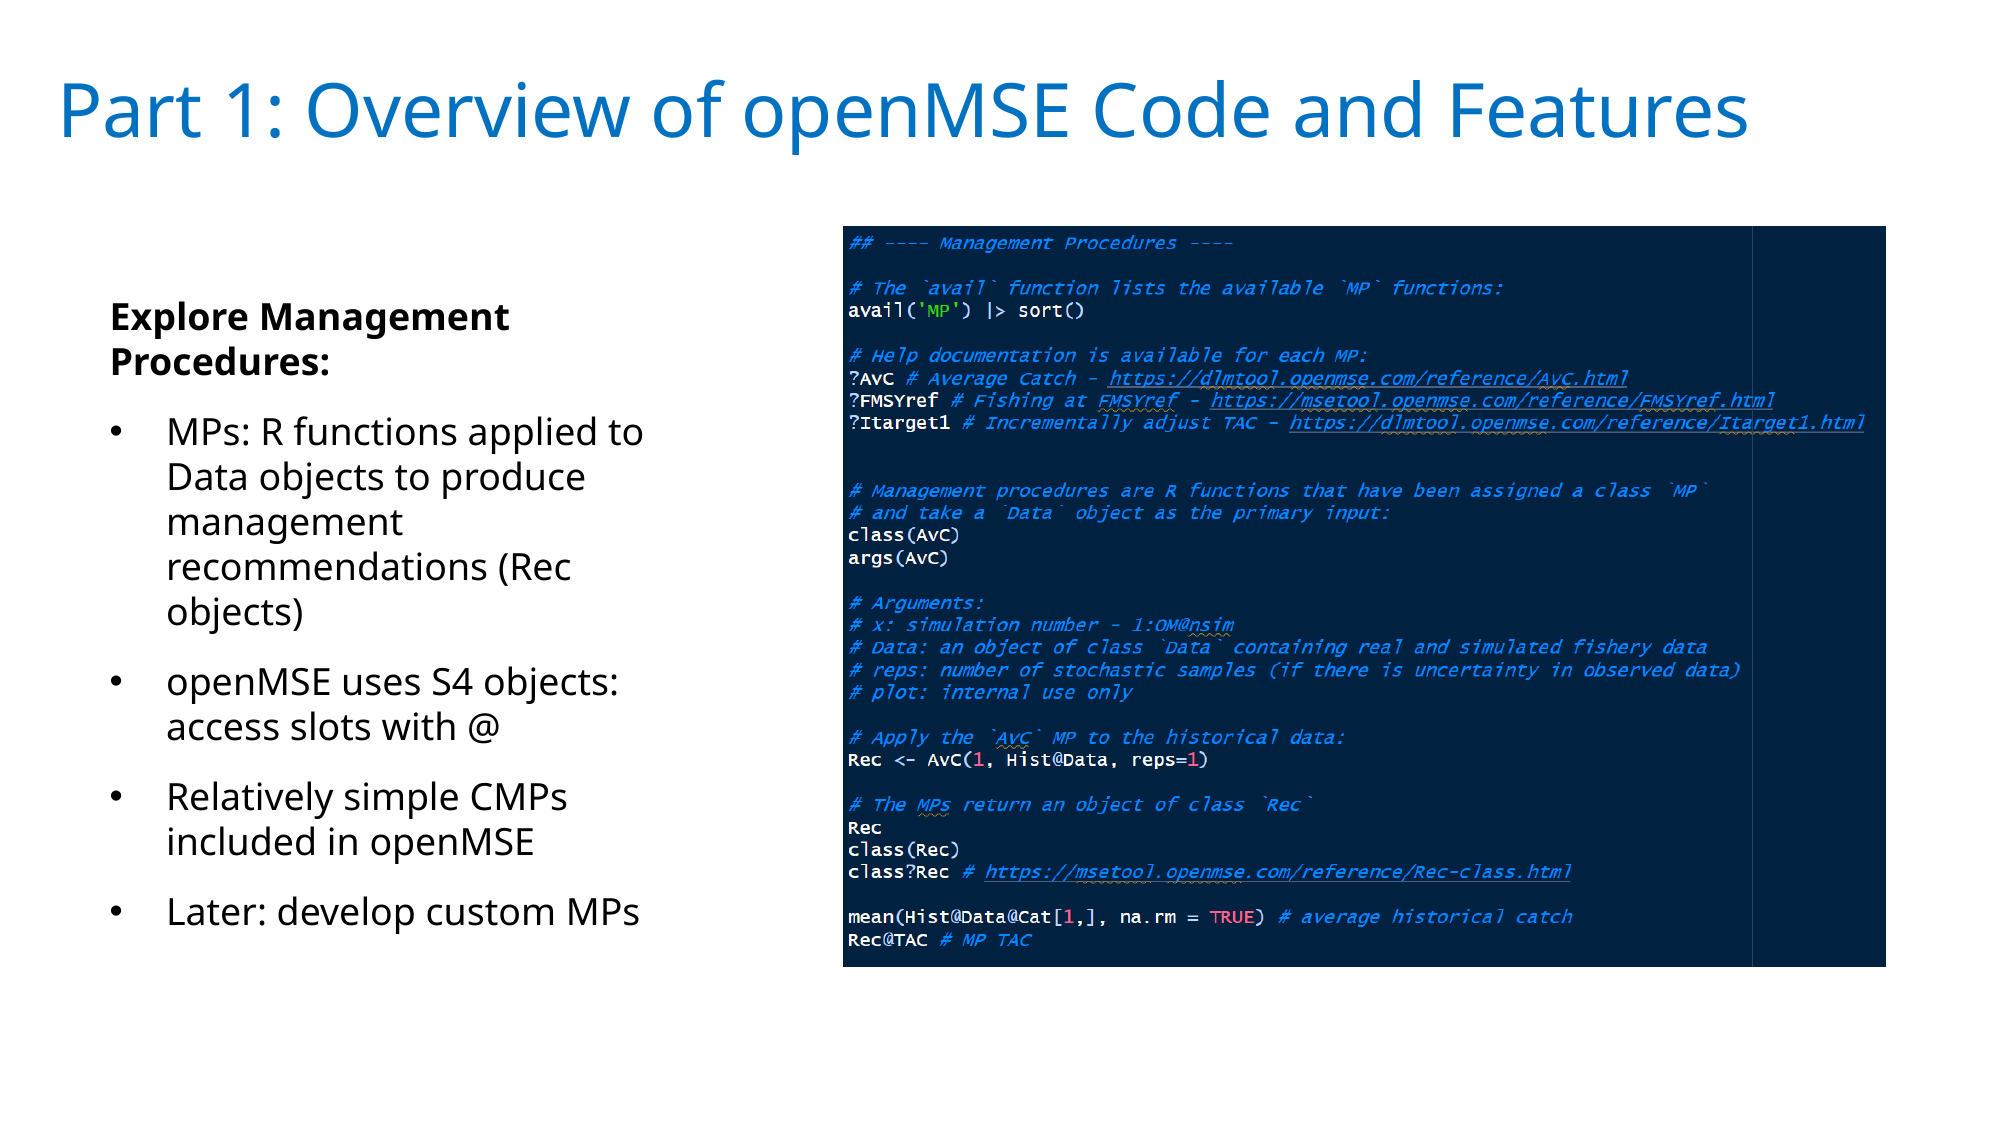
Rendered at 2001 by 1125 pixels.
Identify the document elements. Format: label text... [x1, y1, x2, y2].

text_box Part 1: Overview of openMSE Code and Features [42, 65, 1873, 169]
text_box Explore Management Procedures: MPs: R functions applied to Data objects to produce management recommendations (Rec objects) openMSE uses S4 objects: access slots with @ Relatively simple CMPs included in openMSE Later: develop custom MPs [94, 285, 717, 941]
picture [843, 225, 1886, 968]
